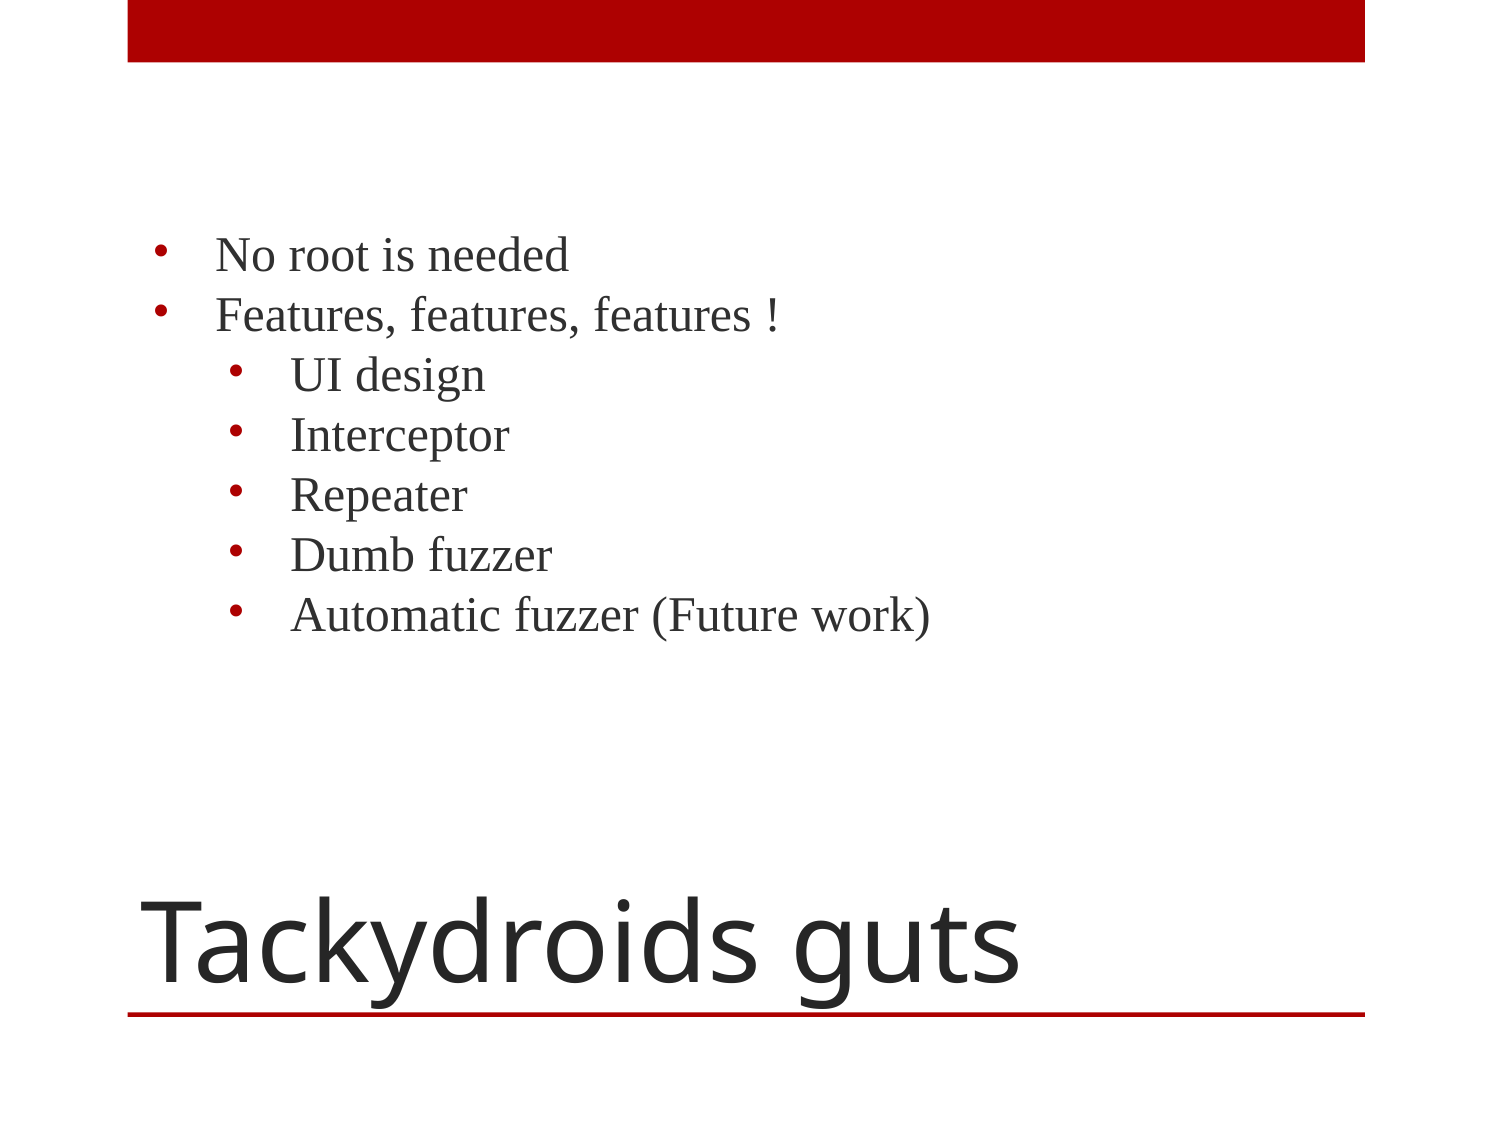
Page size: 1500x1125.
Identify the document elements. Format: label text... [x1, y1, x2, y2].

title Tackydroids guts [125, 809, 1238, 1013]
list No root is needed Features, features, features ! UI design Interceptor Repeater Dumb fuzzer Automatic fuzzer (Future work) [125, 104, 1363, 758]
